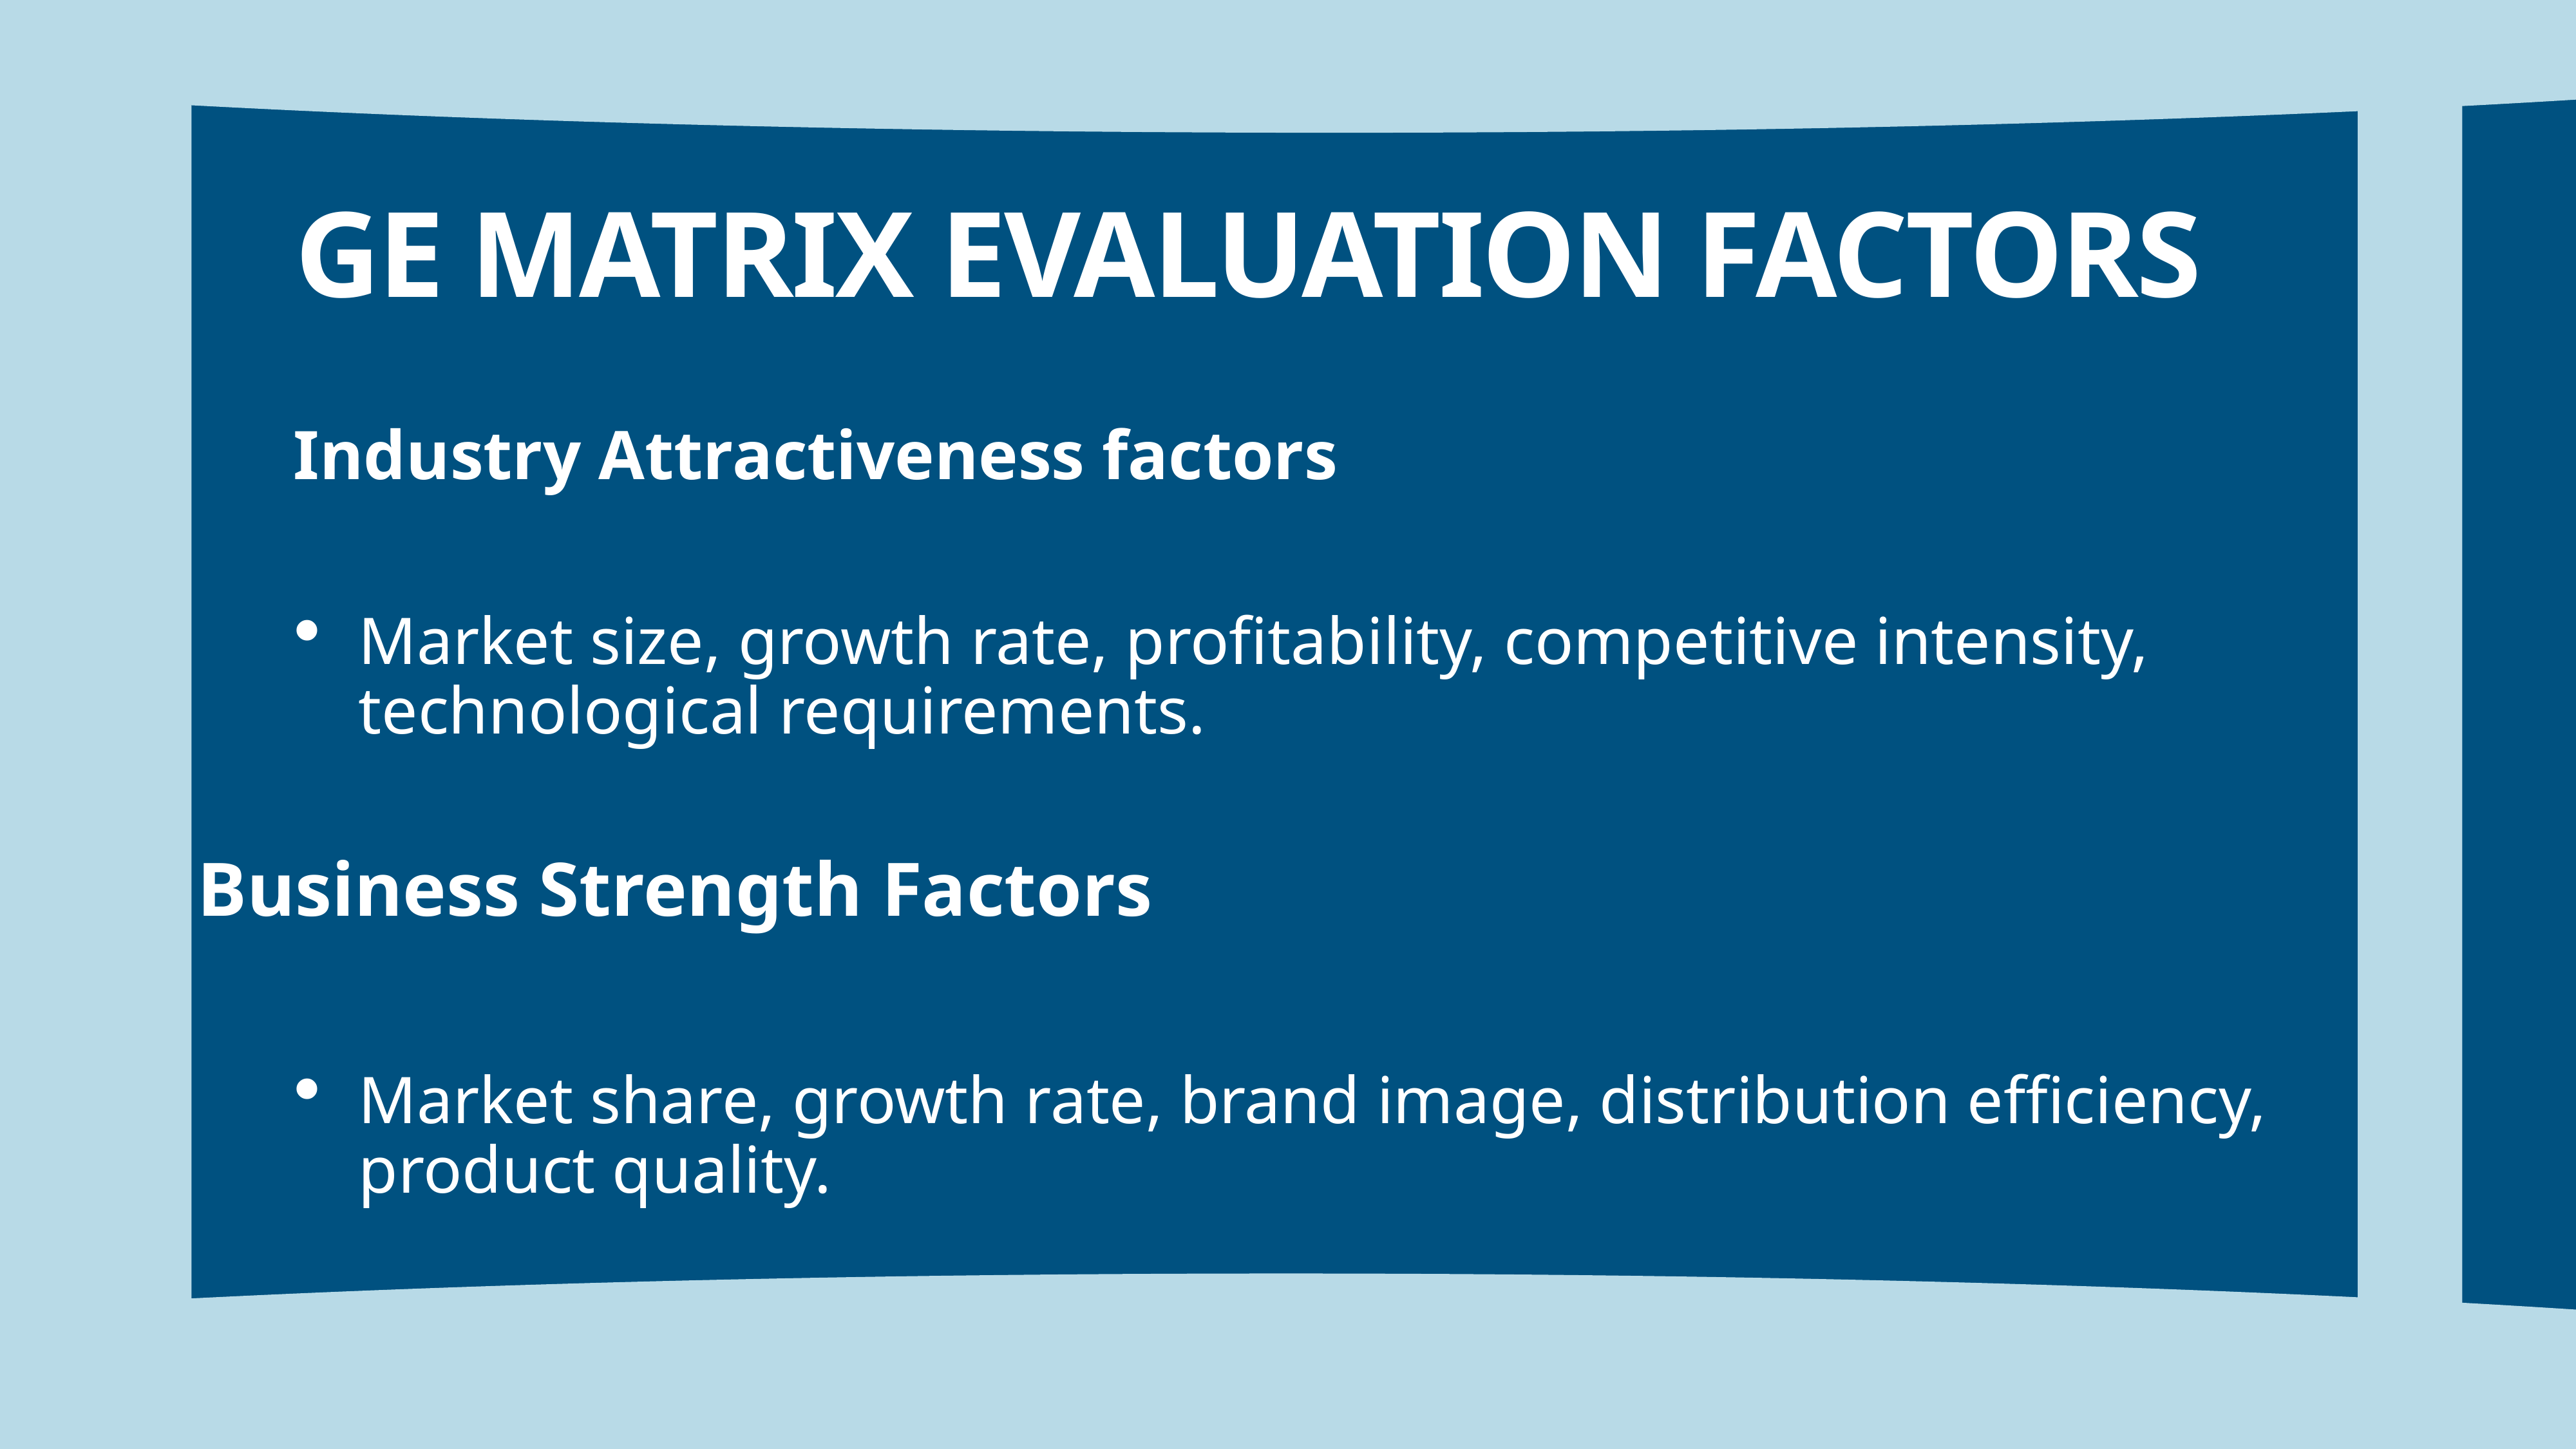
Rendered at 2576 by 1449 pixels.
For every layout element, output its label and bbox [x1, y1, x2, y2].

text_box [0, 0, 2576, 1449]
